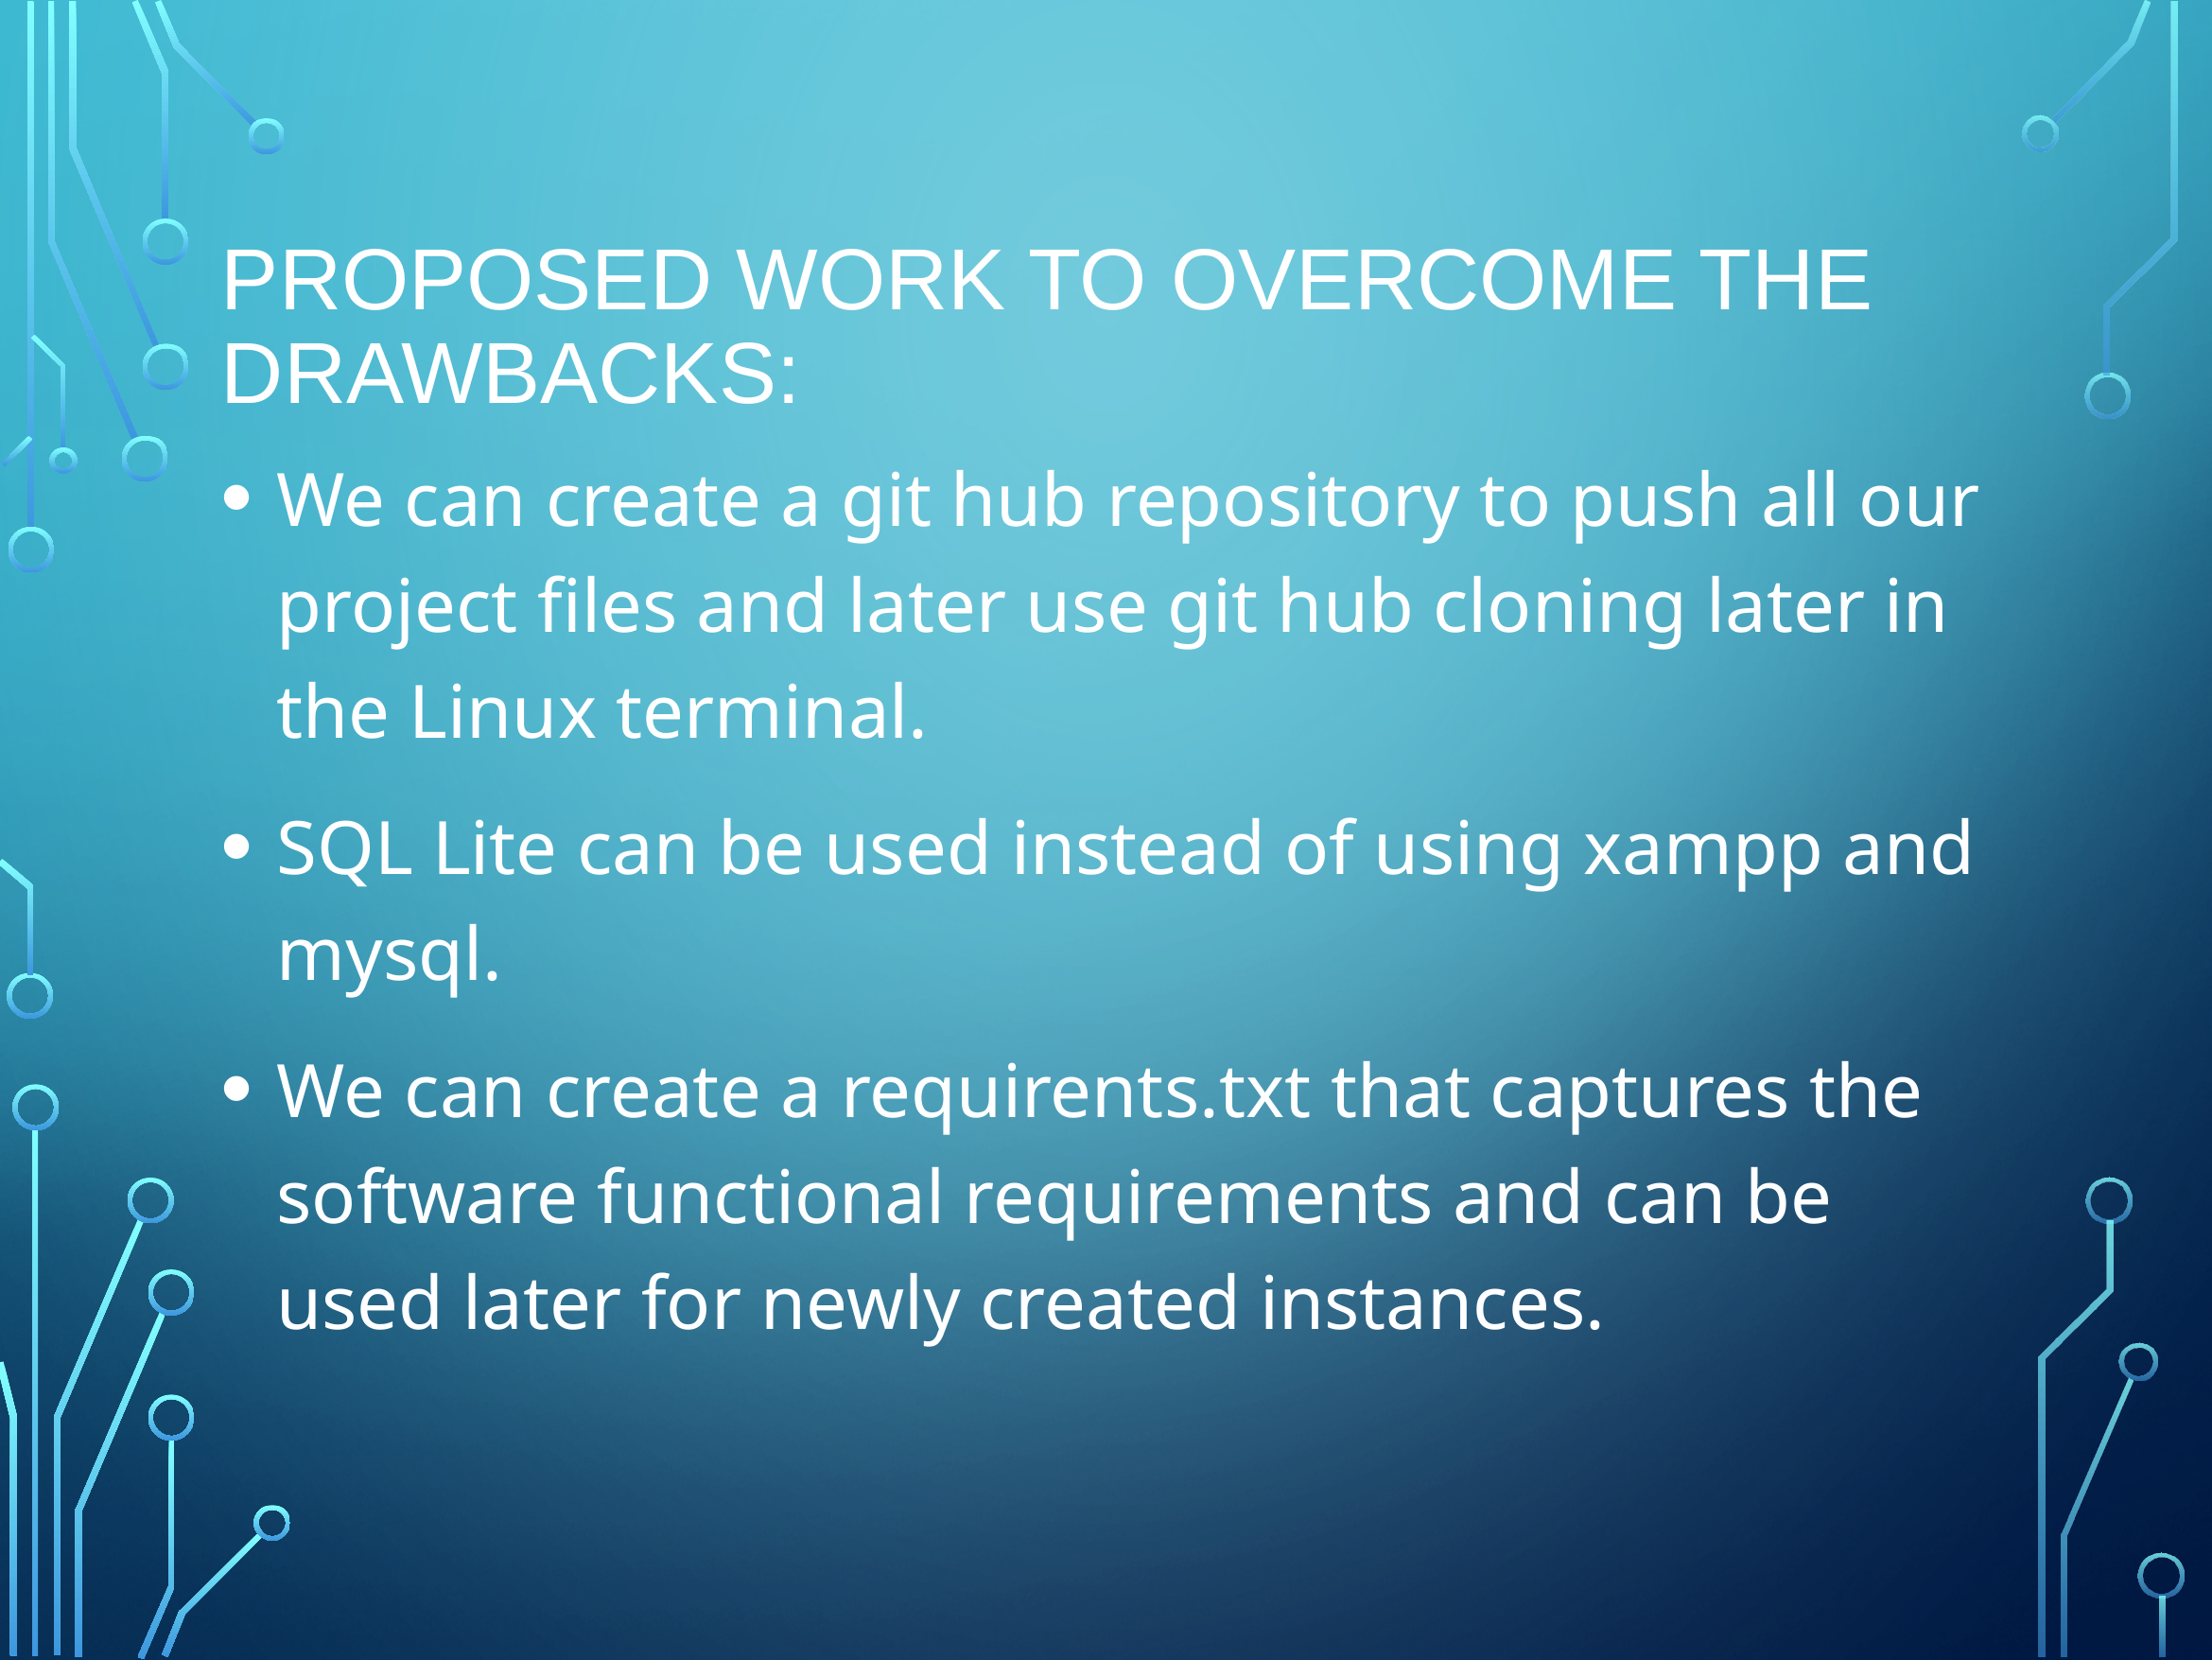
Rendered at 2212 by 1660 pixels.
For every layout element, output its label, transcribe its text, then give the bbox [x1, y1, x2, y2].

list We can create a git hub repository to push all our project files and later use git hub cloning later in the Linux terminal. SQL Lite can be used instead of using xampp and mysql. We can create a requirents.txt that captures the software functional requirements and can be used later for newly created instances. [206, 428, 2005, 1284]
title Proposed work to overcome the drawbacks: [206, 149, 2005, 428]
